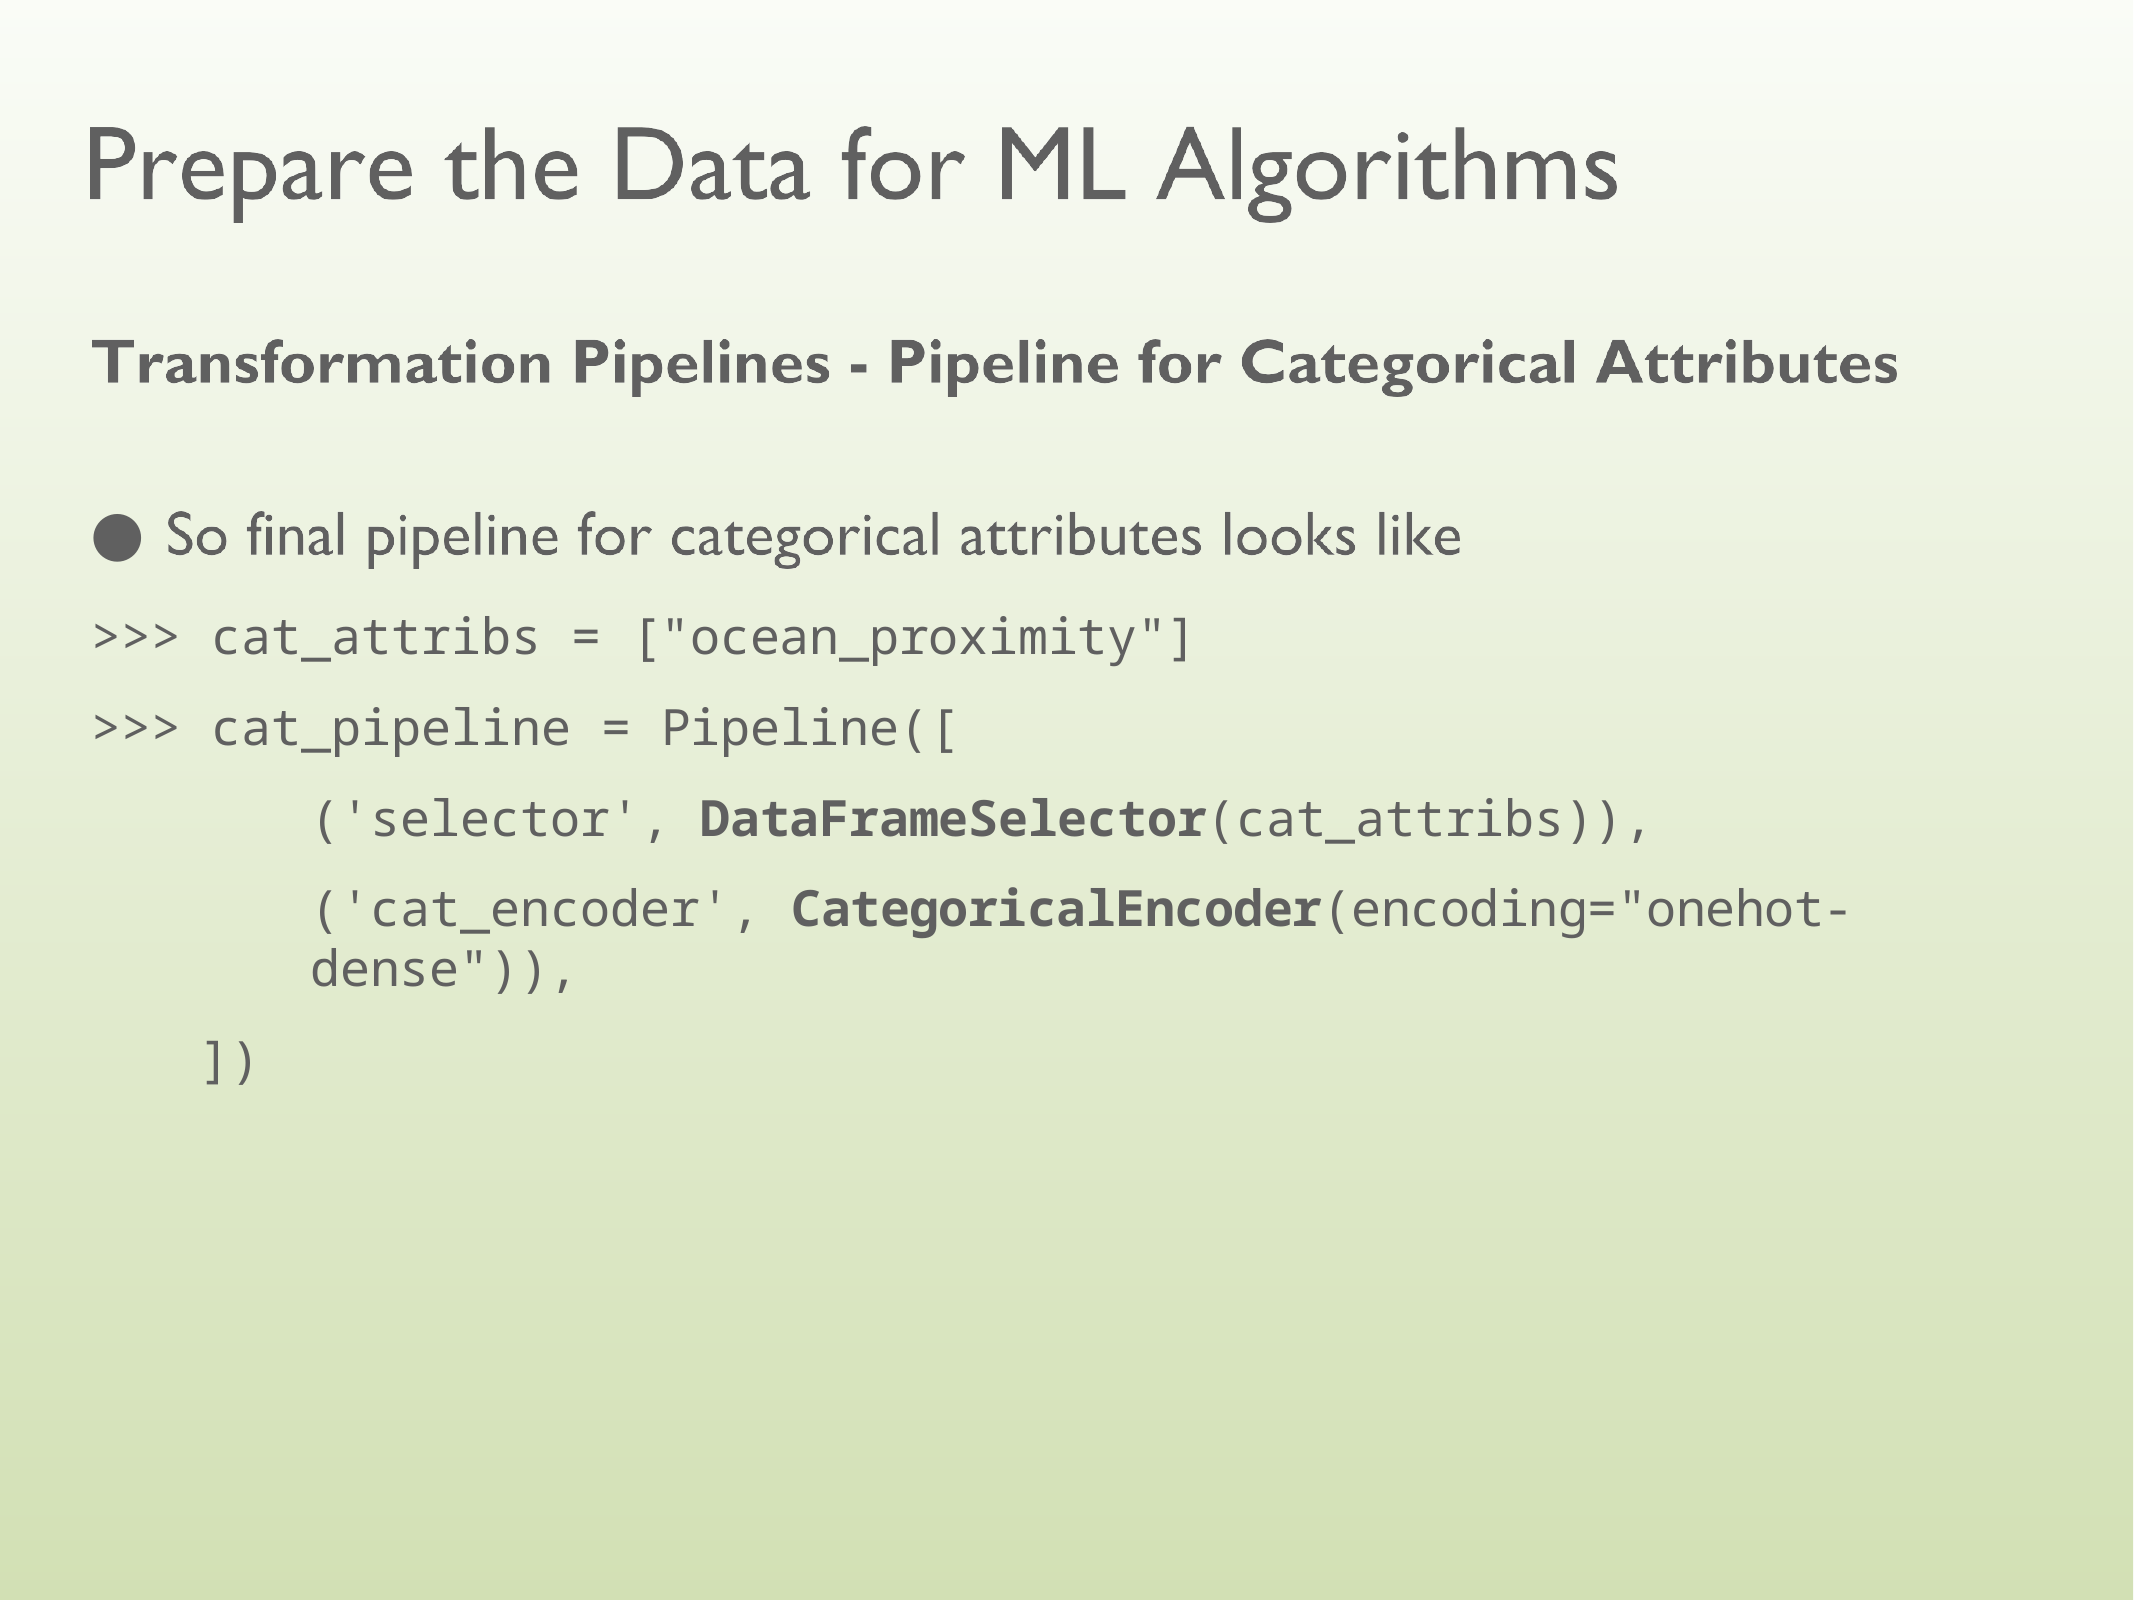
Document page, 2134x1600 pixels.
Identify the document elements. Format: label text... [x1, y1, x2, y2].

picture [92, 339, 1898, 398]
text_box ● >>> cat_attribs = ["ocean_proximity"] >>> cat_pipeline = Pipeline([ ('selector', DataFrameSelector(cat_attribs)), ('cat_encoder', CategoricalEncoder(encoding="onehot-dense")), ]) [90, 489, 1987, 1088]
picture [90, 126, 1617, 223]
picture [168, 511, 1460, 570]
